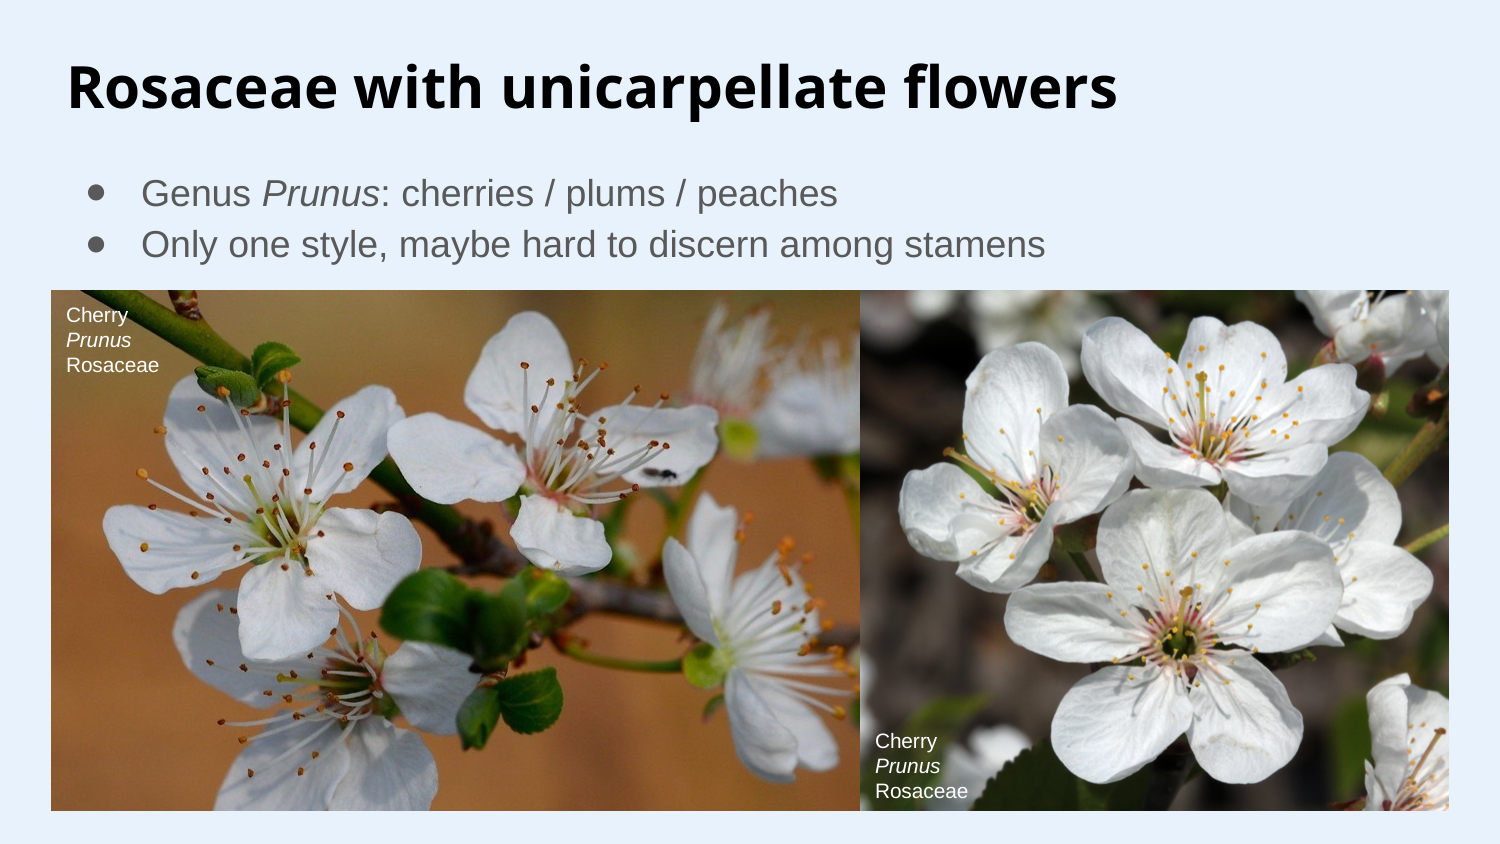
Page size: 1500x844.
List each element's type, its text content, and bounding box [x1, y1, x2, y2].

list Genus Prunus: cherries / plums / peaches Only one style, maybe hard to discern among stamens [51, 146, 1449, 289]
picture [50, 289, 1450, 811]
title Rosaceae with unicarpellate flowers [51, 35, 1449, 130]
